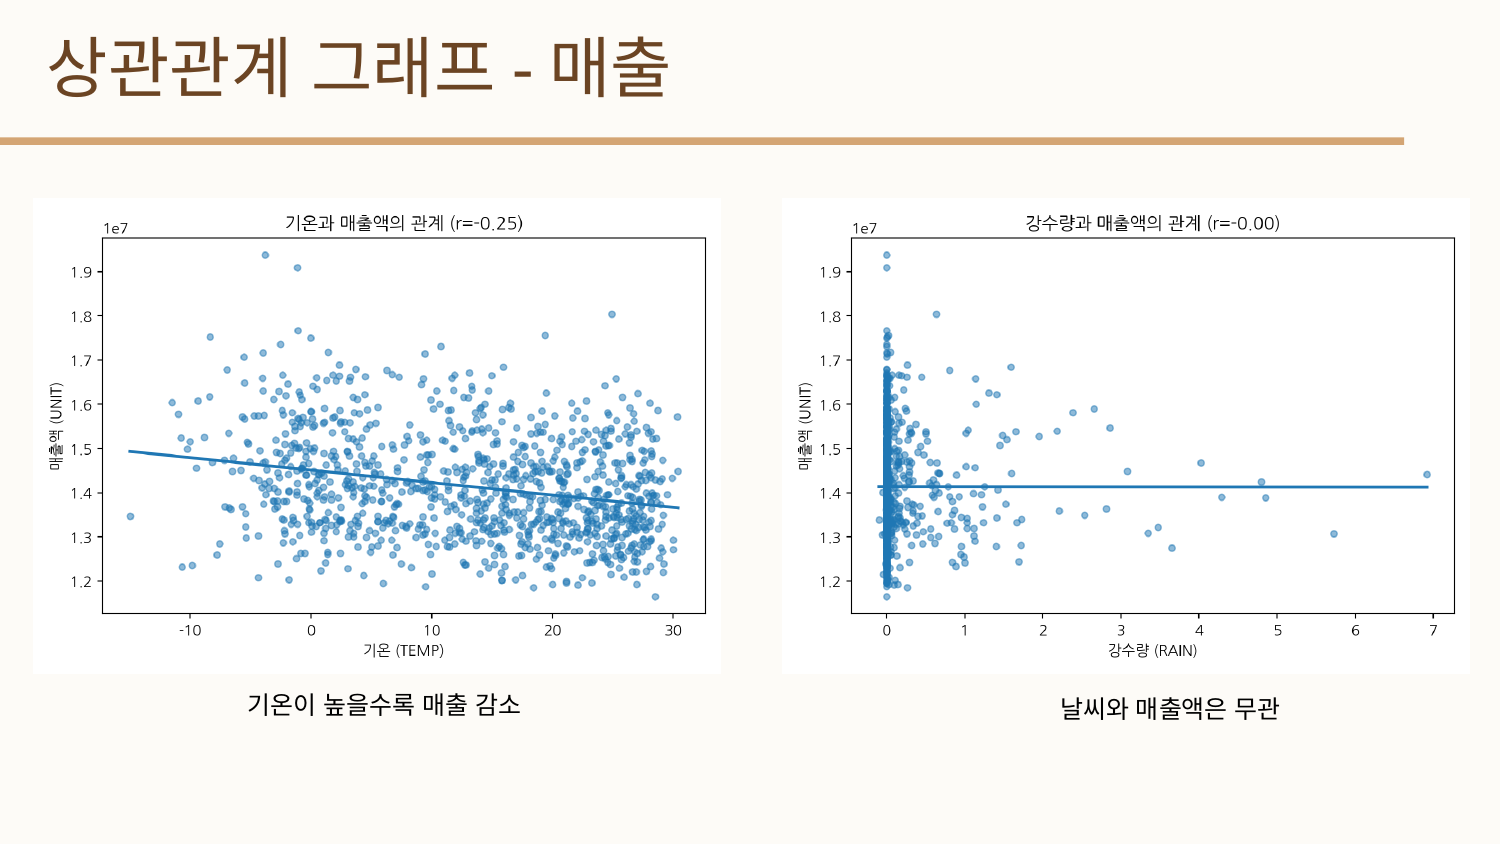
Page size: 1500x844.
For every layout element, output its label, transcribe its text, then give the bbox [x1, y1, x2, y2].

picture [33, 198, 721, 674]
text_box 기온이 높을수록 매출 감소 [247, 677, 728, 720]
text_box 상관관계 그래프-매출 [46, 50, 766, 107]
text_box 날씨와 매출액은 무관 [1060, 681, 1315, 724]
picture [782, 198, 1470, 674]
